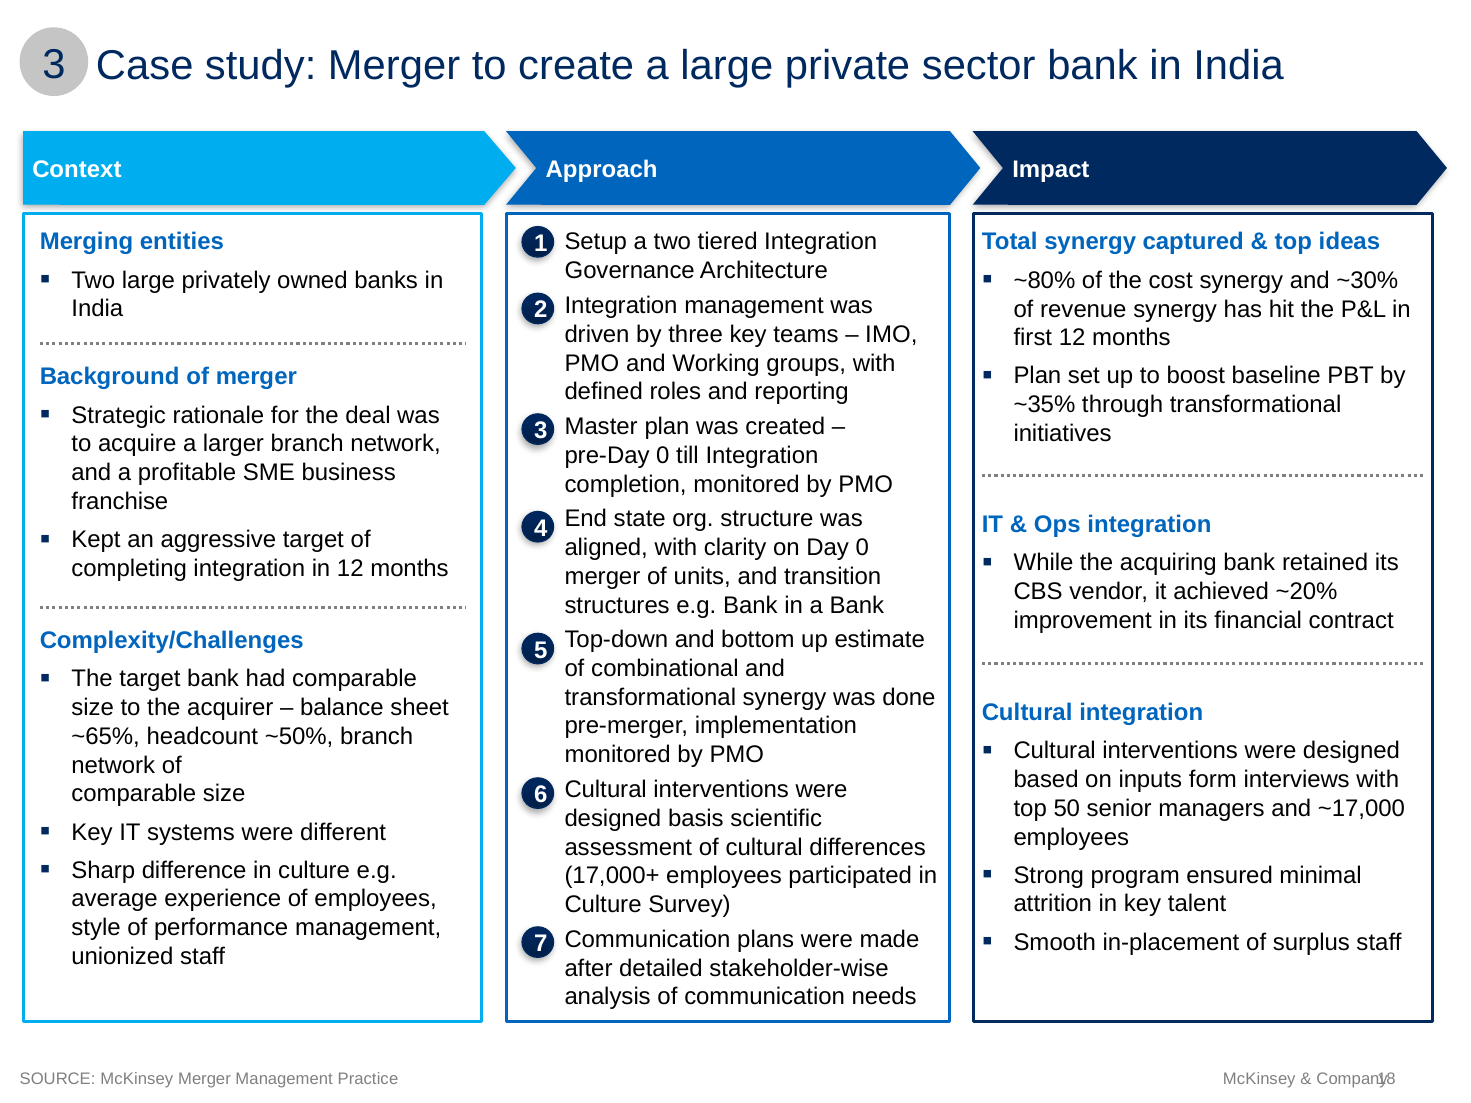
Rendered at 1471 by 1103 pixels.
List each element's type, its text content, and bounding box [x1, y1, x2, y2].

text_box 3 [521, 413, 555, 445]
text_box [505, 212, 952, 1023]
text_box Complexity/Challenges The target bank had comparable size to the acquirer – balance sheet ~65%, headcount ~50%, branch network of comparable size Key IT systems were different Sharp difference in culture e.g. average experience of employees, style of performance management, unionized staff [39, 624, 466, 970]
text_box Cultural integration Cultural interventions were designed based on inputs form interviews with top 50 senior managers and ~17,000 employees Strong program ensured minimal attrition in key talent Smooth in-placement of surplus staff [981, 696, 1425, 955]
text_box 3 [17, 25, 91, 99]
text_box Context [32, 142, 467, 194]
text_box 5 [521, 632, 555, 665]
text_box Background of merger Strategic rationale for the deal was to acquire a larger branch network, and a profitable SME business franchise Kept an aggressive target of completing integration in 12 months [39, 361, 466, 582]
text_box Merging entities Two large privately owned banks in India [39, 226, 466, 322]
text_box 7 [521, 926, 555, 958]
text_box [22, 130, 517, 206]
text_box IT & Ops integration While the acquiring bank retained its CBS vendor, it achieved ~20% improvement in its financial contract [981, 508, 1425, 633]
title Case study: Merger to create a large private sector bank in India [19, 37, 1434, 222]
text_box SOURCE: McKinsey Merger Management Practice [19, 1067, 1201, 1088]
text_box 1 [521, 225, 555, 258]
text_box [21, 212, 484, 1023]
text_box 6 [521, 777, 555, 809]
text_box Total synergy captured & top ideas ~80% of the cost synergy and ~30% of revenue synergy has hit the P&L in first 12 months Plan set up to boost baseline PBT by ~35% through transformational initiatives [981, 226, 1425, 447]
text_box [505, 130, 981, 206]
text_box 4 [521, 510, 555, 543]
text_box [972, 130, 1448, 206]
text_box Approach [545, 142, 950, 194]
text_box 2 [521, 292, 555, 325]
text_box [972, 212, 1435, 1023]
text_box Setup a two tiered Integration Governance Architecture Integration management was driven by three key teams – IMO, PMO and Working groups, with defined roles and reporting Master plan was created – pre-Day 0 till Integration completion, monitored by PMO End state org. structure was aligned, with clarity on Day 0 merger of units, and transition structures e.g. Bank in a Bank Top-down and bottom up estimate of combinational and transformational synergy was done pre-merger, implementation monitored by PMO Cultural interventions were designed basis scientific assessment of cultural differences (17,000+ employees participated in Culture Survey) Communication plans were made after detailed stakeholder-wise analysis of communication needs [532, 226, 942, 1010]
text_box Impact [1012, 142, 1417, 194]
